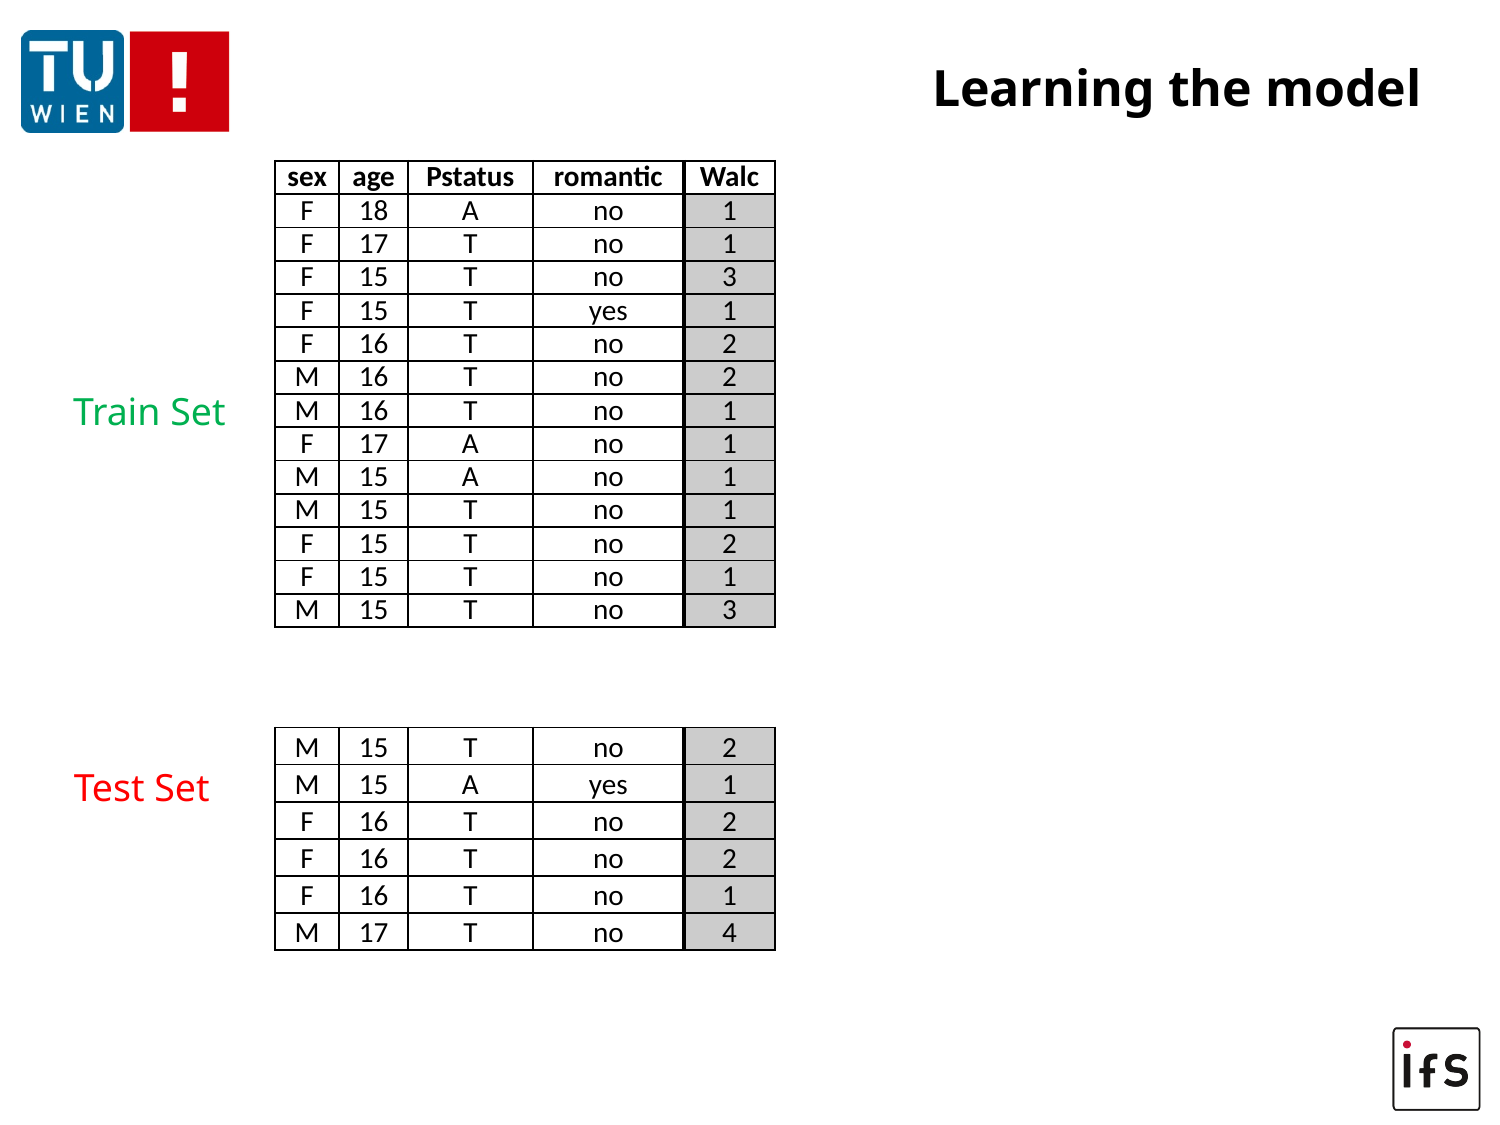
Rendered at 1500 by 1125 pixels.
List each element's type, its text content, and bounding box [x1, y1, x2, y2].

table_cell F [276, 295, 338, 326]
table_cell no [534, 328, 682, 360]
table_cell no [534, 803, 682, 838]
table_cell 2 [686, 840, 774, 875]
table_cell T [409, 840, 532, 875]
table_cell F [276, 561, 338, 593]
table_cell no [534, 528, 682, 560]
table_cell 16 [340, 395, 407, 426]
table_cell T [409, 914, 532, 949]
picture [95, 41, 115, 91]
table_cell 4 [686, 914, 774, 949]
table_cell F [276, 428, 338, 460]
table_cell 15 [340, 495, 407, 526]
table_cell 2 [686, 803, 774, 838]
table_cell 1 [686, 395, 774, 426]
table_cell yes [534, 295, 682, 326]
table_cell no [534, 561, 682, 593]
table_cell 16 [340, 803, 407, 838]
table_cell F [276, 328, 338, 360]
table_cell M [276, 395, 338, 426]
table_cell F [276, 528, 338, 560]
table_cell 16 [340, 328, 407, 360]
table_cell 18 [340, 195, 407, 227]
table_cell T [409, 262, 532, 293]
table_cell 17 [340, 228, 407, 260]
table_cell 16 [340, 877, 407, 912]
picture [21, 30, 28, 36]
table_cell 17 [340, 428, 407, 460]
table_cell T [409, 395, 532, 426]
table_cell F [276, 262, 338, 293]
text_box Test Set [58, 757, 225, 817]
table_header 15 [340, 728, 407, 764]
table_cell no [534, 495, 682, 526]
table_cell F [276, 195, 338, 227]
title Learning the model [265, 39, 1437, 135]
table_cell no [534, 195, 682, 227]
table_cell T [409, 561, 532, 593]
table_cell no [534, 395, 682, 426]
picture [73, 41, 91, 91]
table_cell M [276, 765, 338, 801]
table_cell T [409, 295, 532, 326]
table_cell no [534, 914, 682, 949]
table_cell F [276, 803, 338, 838]
table_cell 15 [340, 765, 407, 801]
table_cell 15 [340, 528, 407, 560]
text_box Train Set [58, 380, 241, 441]
picture [77, 105, 88, 122]
table_cell 16 [340, 362, 407, 393]
table_cell T [409, 528, 532, 560]
picture [100, 105, 114, 122]
table_header M [276, 728, 338, 764]
table_cell M [276, 595, 338, 626]
table_cell M [276, 914, 338, 949]
table_cell F [276, 228, 338, 260]
table_cell no [534, 595, 682, 626]
table_header romantic [534, 162, 682, 193]
table_header no [534, 728, 682, 764]
table_cell no [534, 840, 682, 875]
table_cell 1 [686, 195, 774, 227]
table_cell 1 [686, 765, 774, 801]
table_cell no [534, 877, 682, 912]
table_cell yes [534, 765, 682, 801]
table_cell 16 [340, 840, 407, 875]
table_cell 15 [340, 262, 407, 293]
table_header T [409, 728, 532, 764]
picture [29, 40, 68, 51]
table_cell 1 [686, 561, 774, 593]
table_cell no [534, 262, 682, 293]
table_cell no [534, 362, 682, 393]
table_header Walc [686, 162, 774, 193]
table_cell 1 [686, 877, 774, 912]
table_cell 3 [686, 262, 774, 293]
table_cell A [409, 195, 532, 227]
table_cell no [534, 228, 682, 260]
table_cell A [409, 461, 532, 493]
table_cell 15 [340, 295, 407, 326]
table_cell 2 [686, 528, 774, 560]
table_cell M [276, 461, 338, 493]
table_cell 1 [686, 495, 774, 526]
table_cell 2 [686, 328, 774, 360]
table_cell 1 [686, 461, 774, 493]
picture [129, 31, 231, 132]
table_cell 15 [340, 595, 407, 626]
table_cell M [276, 495, 338, 526]
table_cell 1 [686, 228, 774, 260]
table_cell T [409, 595, 532, 626]
table_header Pstatus [409, 162, 532, 193]
table_cell F [276, 840, 338, 875]
table_header age [340, 162, 407, 193]
table_cell T [409, 495, 532, 526]
picture [31, 105, 51, 122]
table_cell 1 [686, 428, 774, 460]
table_cell 15 [340, 561, 407, 593]
table_cell 17 [340, 914, 407, 949]
table_cell A [409, 428, 532, 460]
table_cell T [409, 228, 532, 260]
table_cell T [409, 362, 532, 393]
table_cell no [534, 461, 682, 493]
table_cell T [409, 877, 532, 912]
table_cell F [276, 877, 338, 912]
table_cell A [409, 765, 532, 801]
table_cell no [534, 428, 682, 460]
table_cell 3 [686, 595, 774, 626]
picture [1392, 1027, 1481, 1111]
table_cell 1 [686, 295, 774, 326]
picture [44, 56, 54, 91]
table_cell T [409, 328, 532, 360]
table_cell T [409, 803, 532, 838]
table_header sex [276, 162, 338, 193]
table_cell 2 [686, 362, 774, 393]
table_cell 15 [340, 461, 407, 493]
table_cell M [276, 362, 338, 393]
table_header 2 [686, 728, 774, 764]
